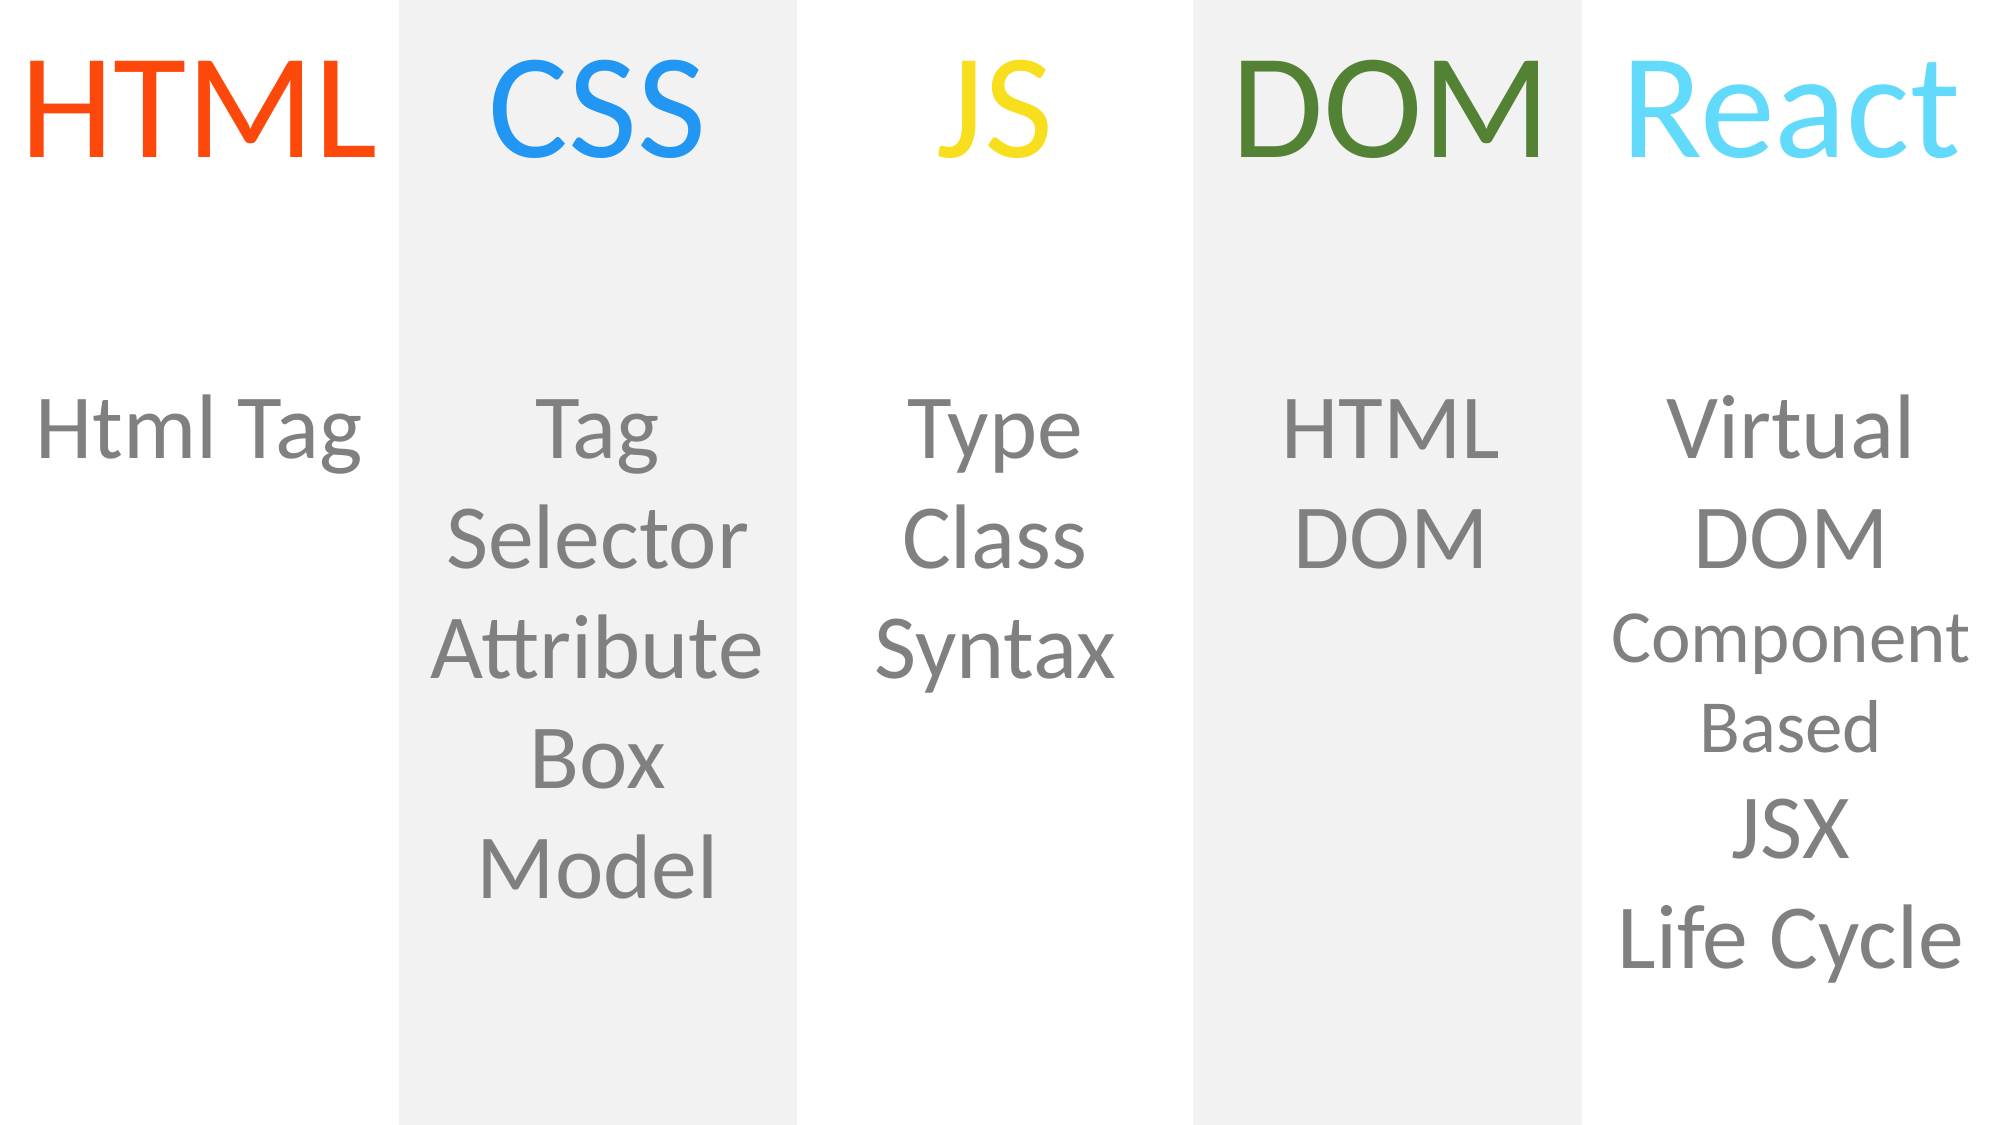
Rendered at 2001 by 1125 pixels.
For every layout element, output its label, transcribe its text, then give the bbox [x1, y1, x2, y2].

text_box JS Type Class Syntax [796, 0, 1192, 1125]
text_box CSS Tag Selector Attribute Box Model [398, 0, 796, 1125]
text_box HTML Html Tag [0, 0, 398, 1125]
text_box DOM HTML DOM [1192, 0, 1581, 1125]
text_box React Virtual DOM Component Based JSX Life Cycle [1581, 0, 2000, 1125]
